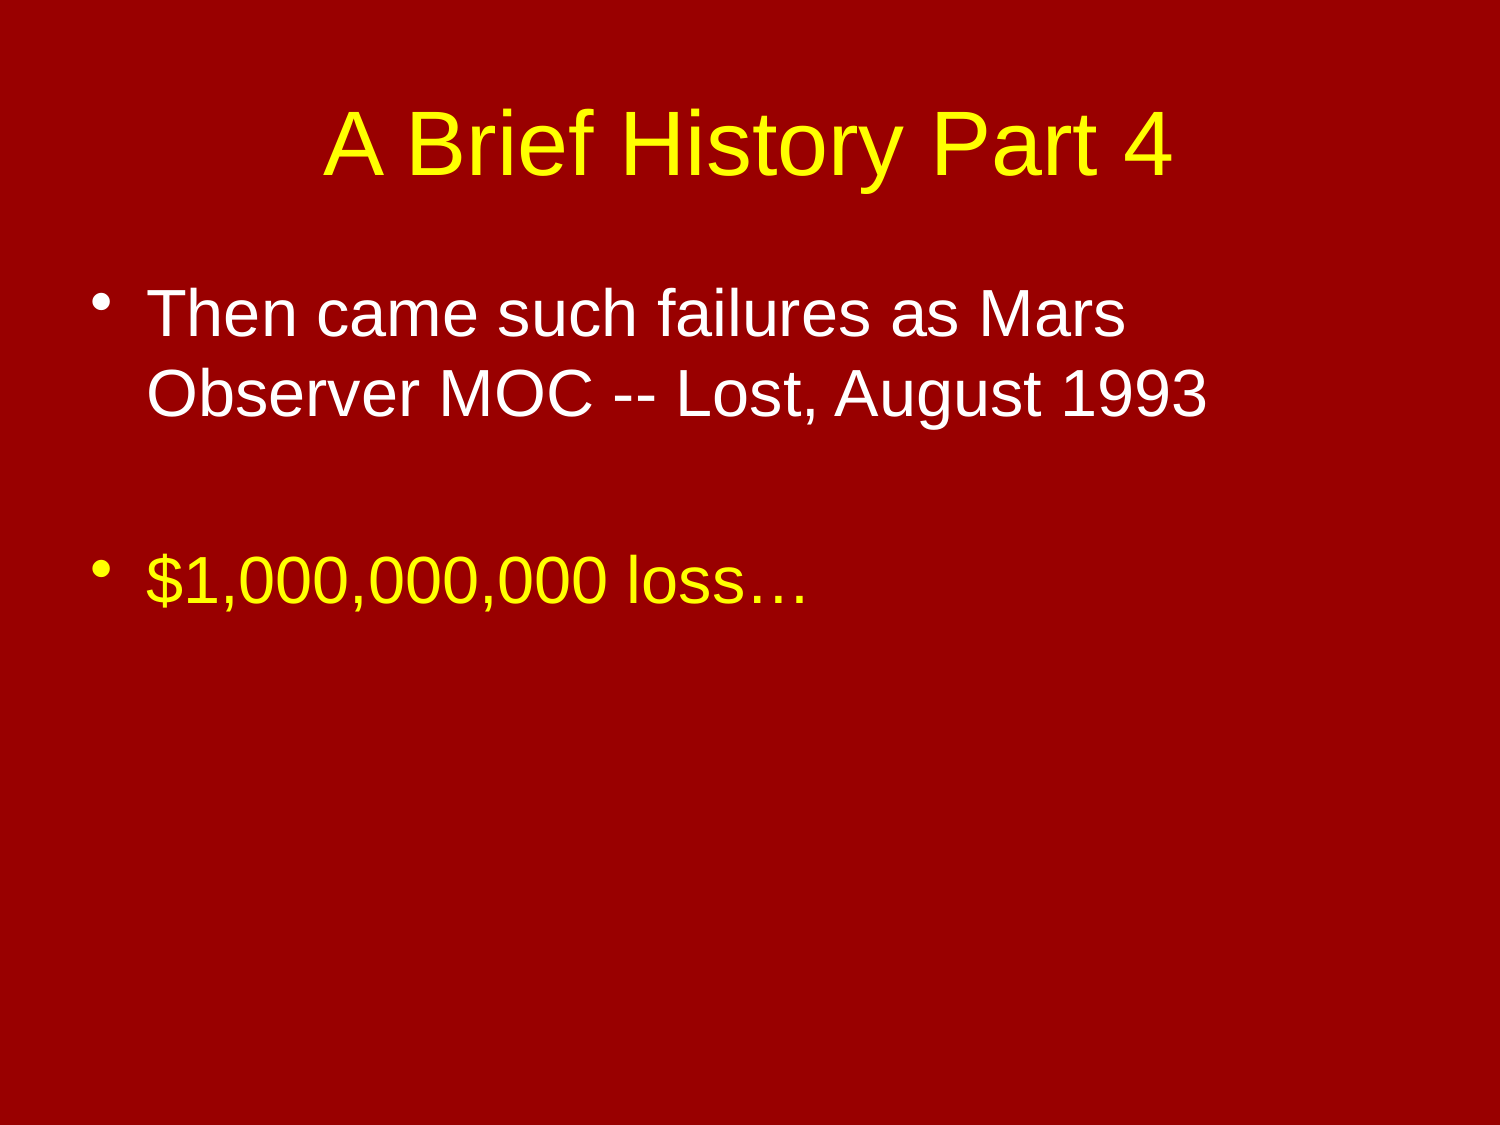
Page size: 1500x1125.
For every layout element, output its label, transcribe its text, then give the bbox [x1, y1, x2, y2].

title A Brief History Part 4 [75, 45, 1425, 233]
list Then came such failures as Mars Observer MOC -- Lost, August 1993 $1,000,000,000 loss… [75, 262, 1425, 1005]
